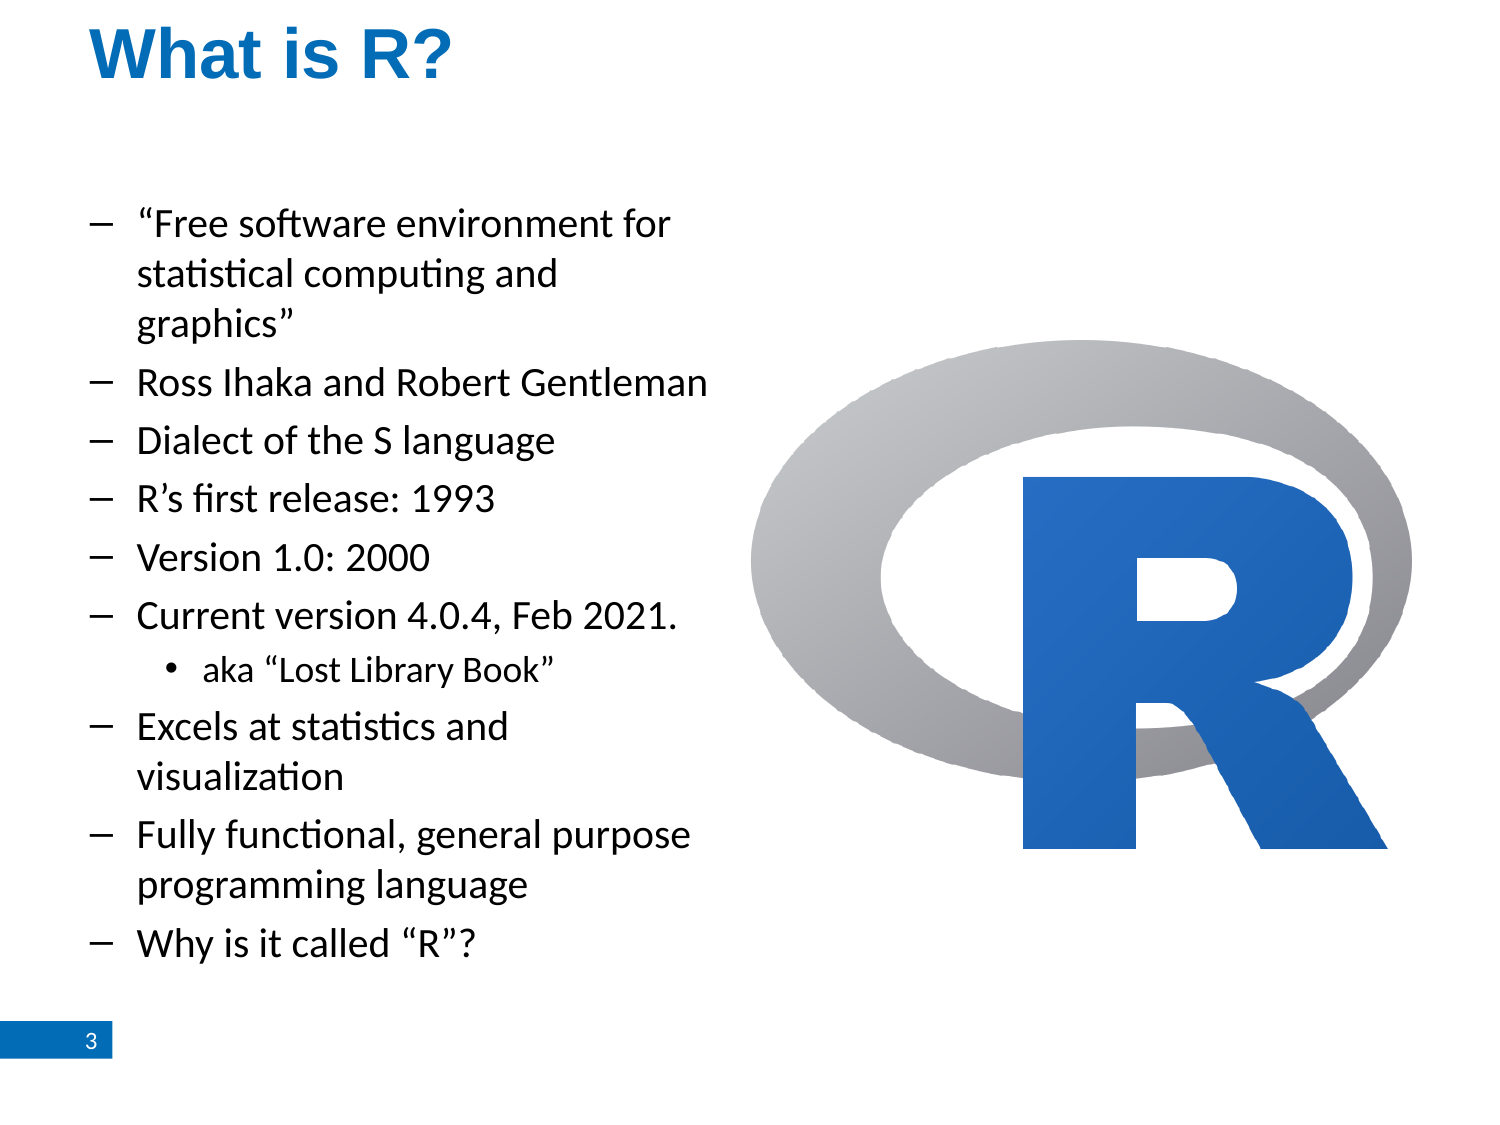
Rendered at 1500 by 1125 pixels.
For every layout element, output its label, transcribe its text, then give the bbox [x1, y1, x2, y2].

title What is R? [75, 10, 1425, 186]
slide_number 3 [0, 1021, 113, 1059]
list “Free software environment for statistical computing and graphics” Ross Ihaka and Robert Gentleman Dialect of the S language R’s first release: 1993 Version 1.0: 2000 Current version 4.0.4, Feb 2021. aka “Lost Library Book” Excels at statistics and visualization Fully functional, general purpose programming language Why is it called “R”? [0, 188, 735, 1010]
picture [749, 337, 1413, 851]
